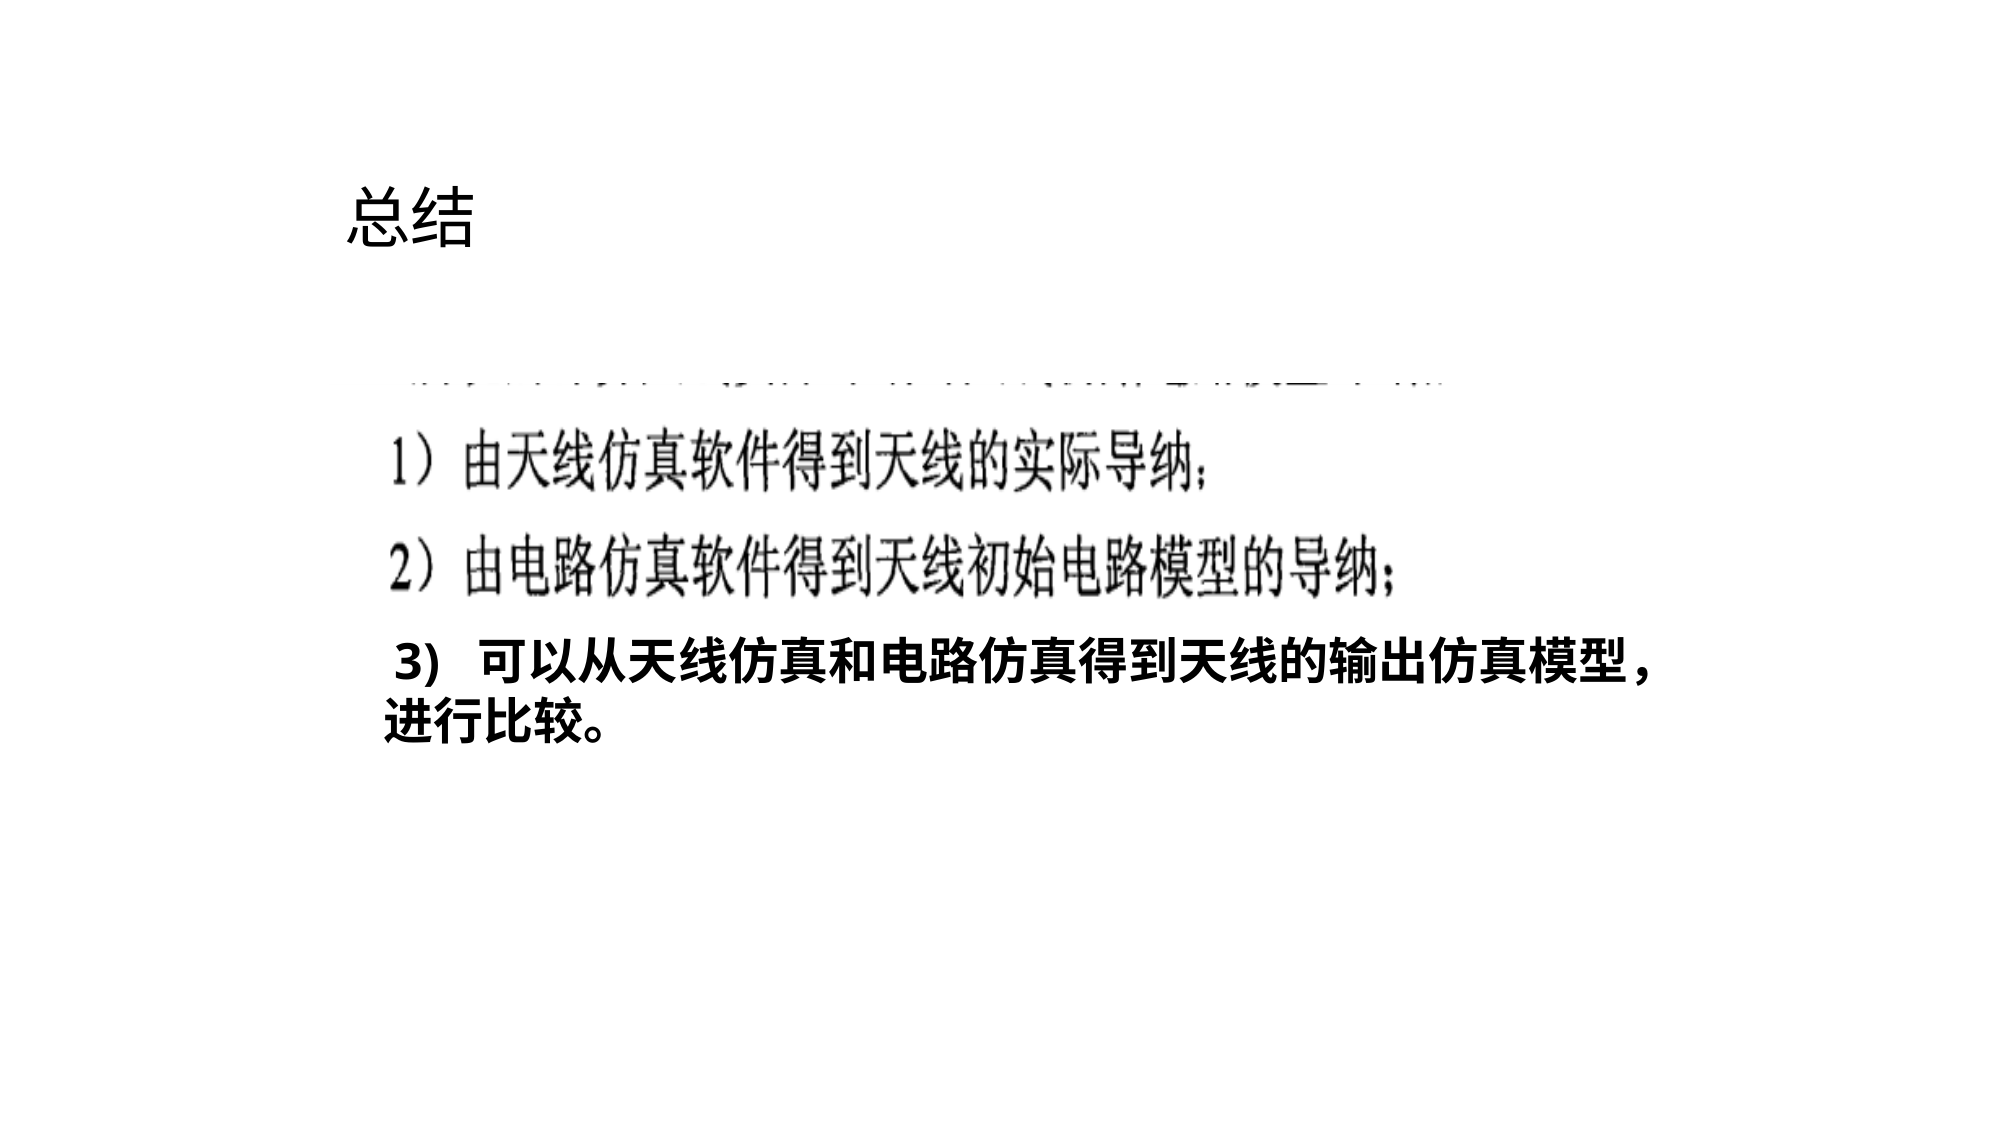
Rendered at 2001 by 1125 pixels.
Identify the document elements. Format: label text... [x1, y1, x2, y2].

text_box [329, 383, 1725, 759]
text_box 总结 [329, 168, 919, 263]
